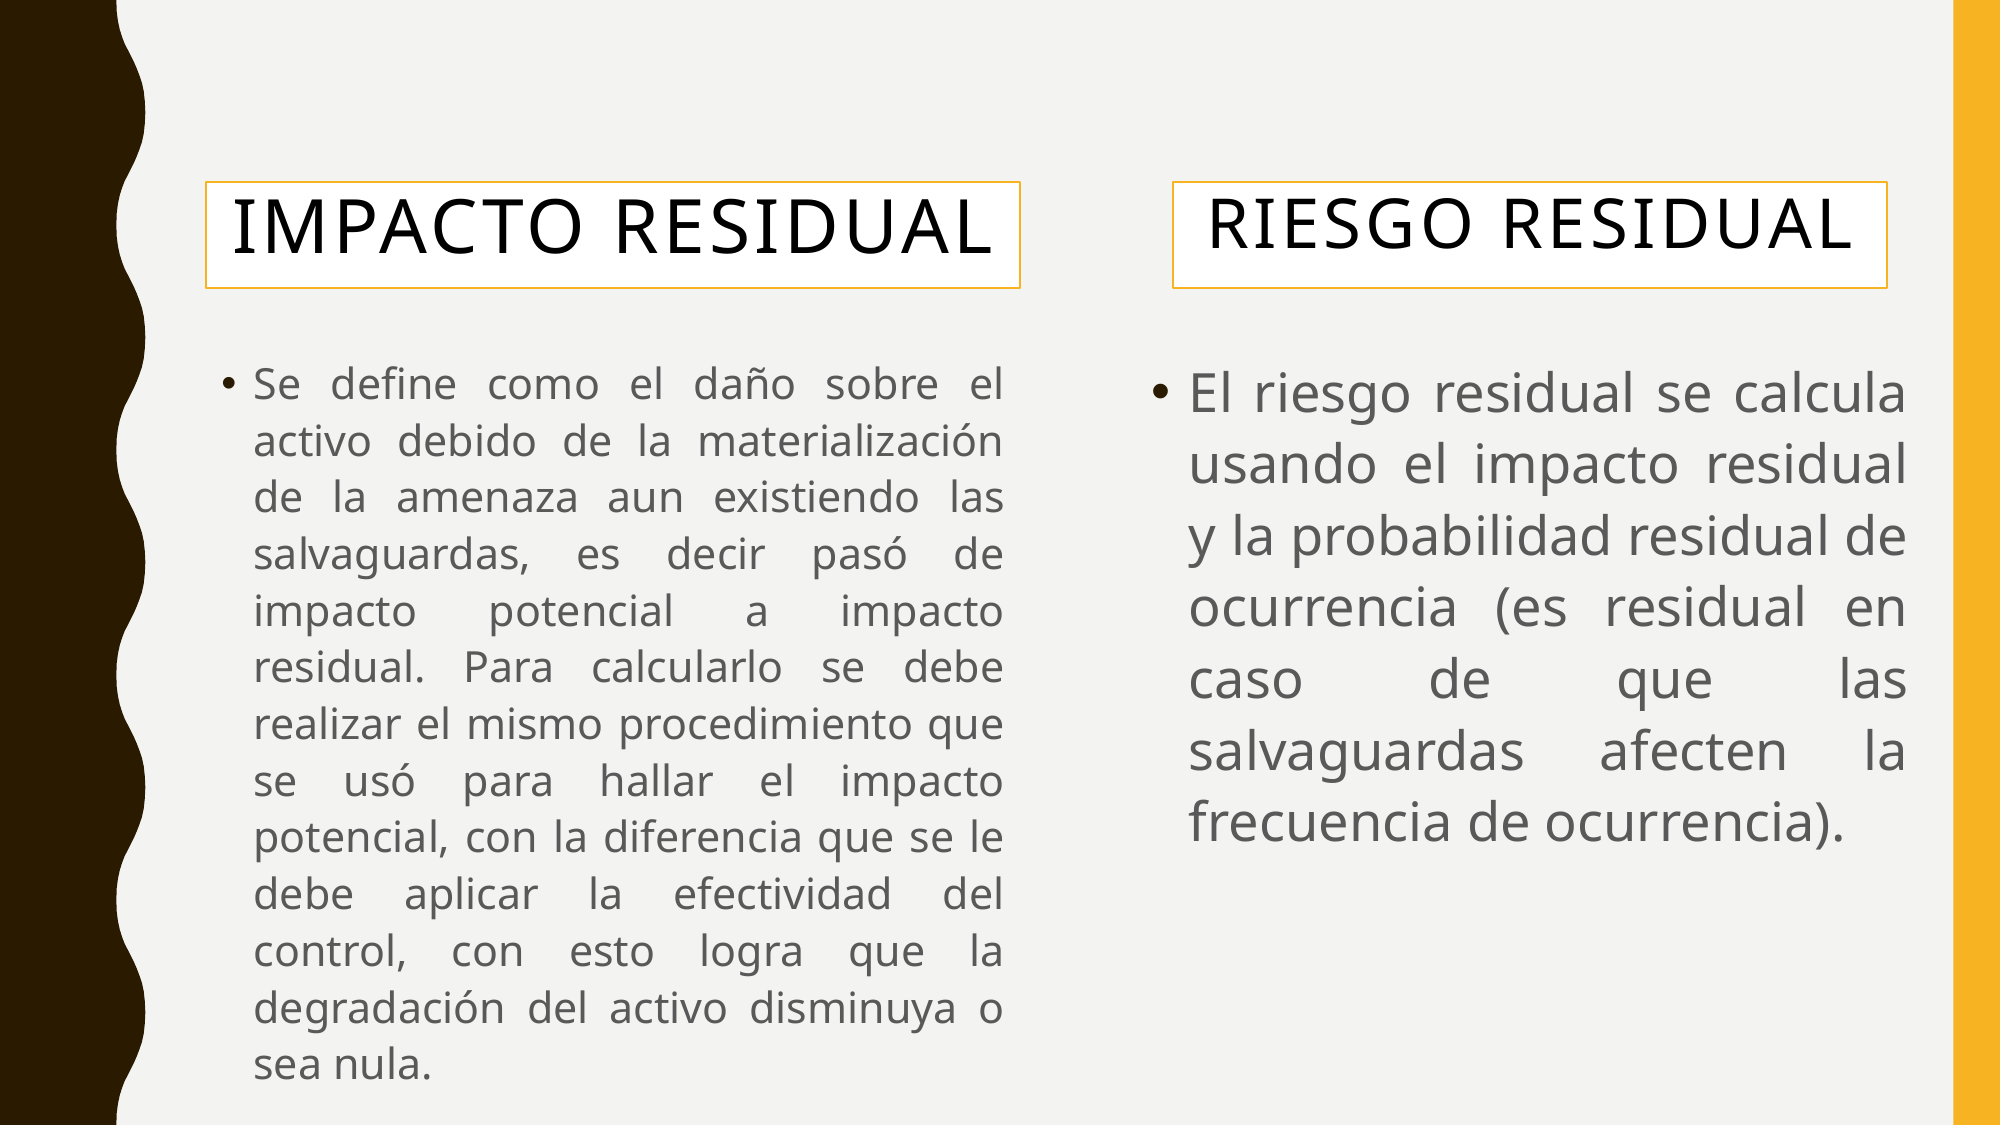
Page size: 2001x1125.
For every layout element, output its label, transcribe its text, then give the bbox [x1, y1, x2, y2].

title Impacto residual [205, 181, 1021, 289]
text_box Riesgo residual [1172, 181, 1888, 289]
list El riesgo residual se calcula usando el impacto residual y la probabilidad residual de ocurrencia (es residual en caso de que las salvaguardas afecten la frecuencia de ocurrencia). [1136, 343, 1924, 1097]
list Se define como el daño sobre el activo debido de la materialización de la amenaza aun existiendo las salvaguardas, es decir pasó de impacto potencial a impacto residual. Para calcularlo se debe realizar el mismo procedimiento que se usó para hallar el impacto potencial, con la diferencia que se le debe aplicar la efectividad del control, con esto logra que la degradación del activo disminuya o sea nula. [206, 343, 1020, 1097]
